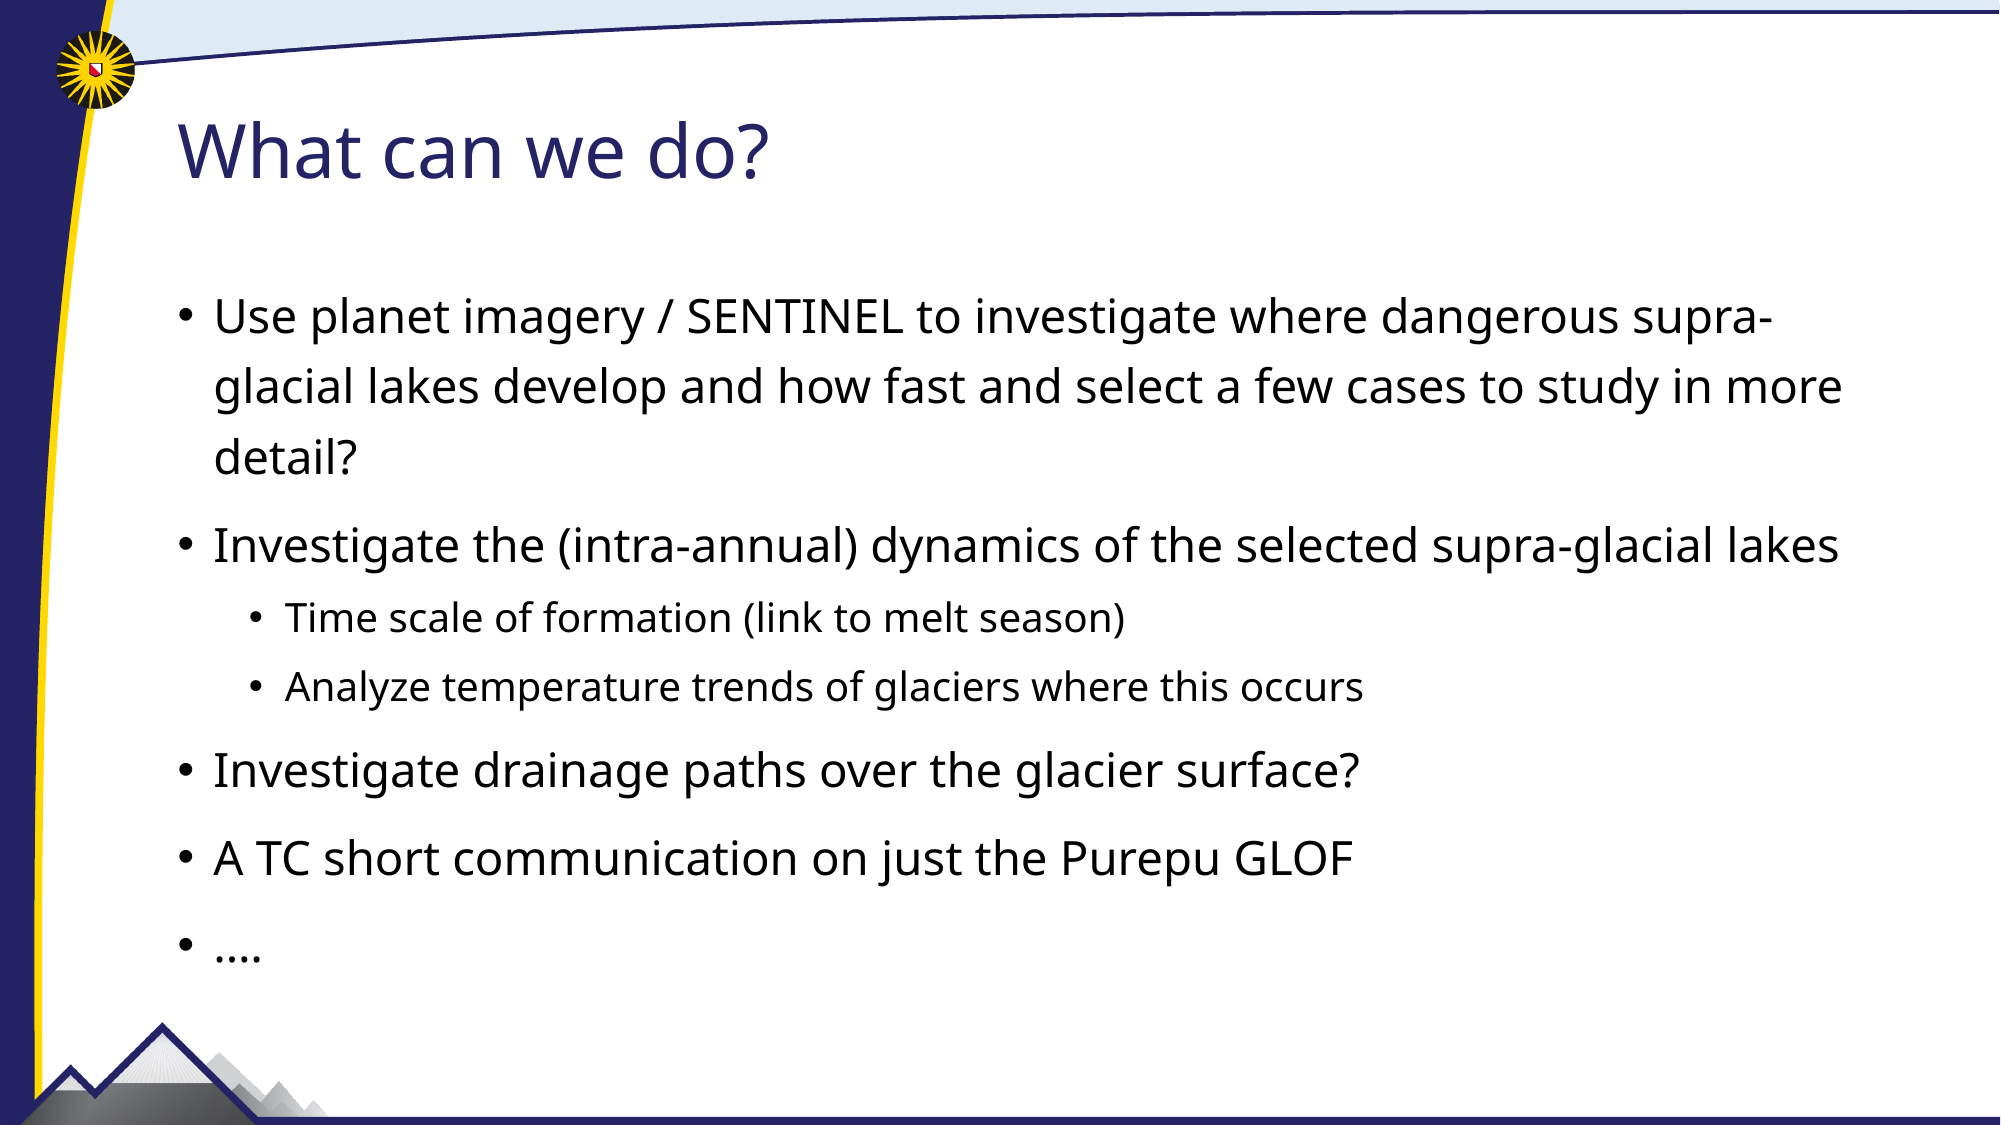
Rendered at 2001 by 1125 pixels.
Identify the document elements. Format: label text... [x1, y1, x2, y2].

picture [50, 24, 140, 114]
picture [9, 1022, 335, 1125]
list Use planet imagery / SENTINEL to investigate where dangerous supra-glacial lakes develop and how fast and select a few cases to study in more detail? Investigate the (intra-annual) dynamics of the selected supra-glacial lakes Time scale of formation (link to melt season) Analyze temperature trends of glaciers where this occurs Investigate drainage paths over the glacier surface? A TC short communication on just the Purepu GLOF …. [162, 264, 1874, 994]
title What can we do? [162, 70, 1874, 239]
